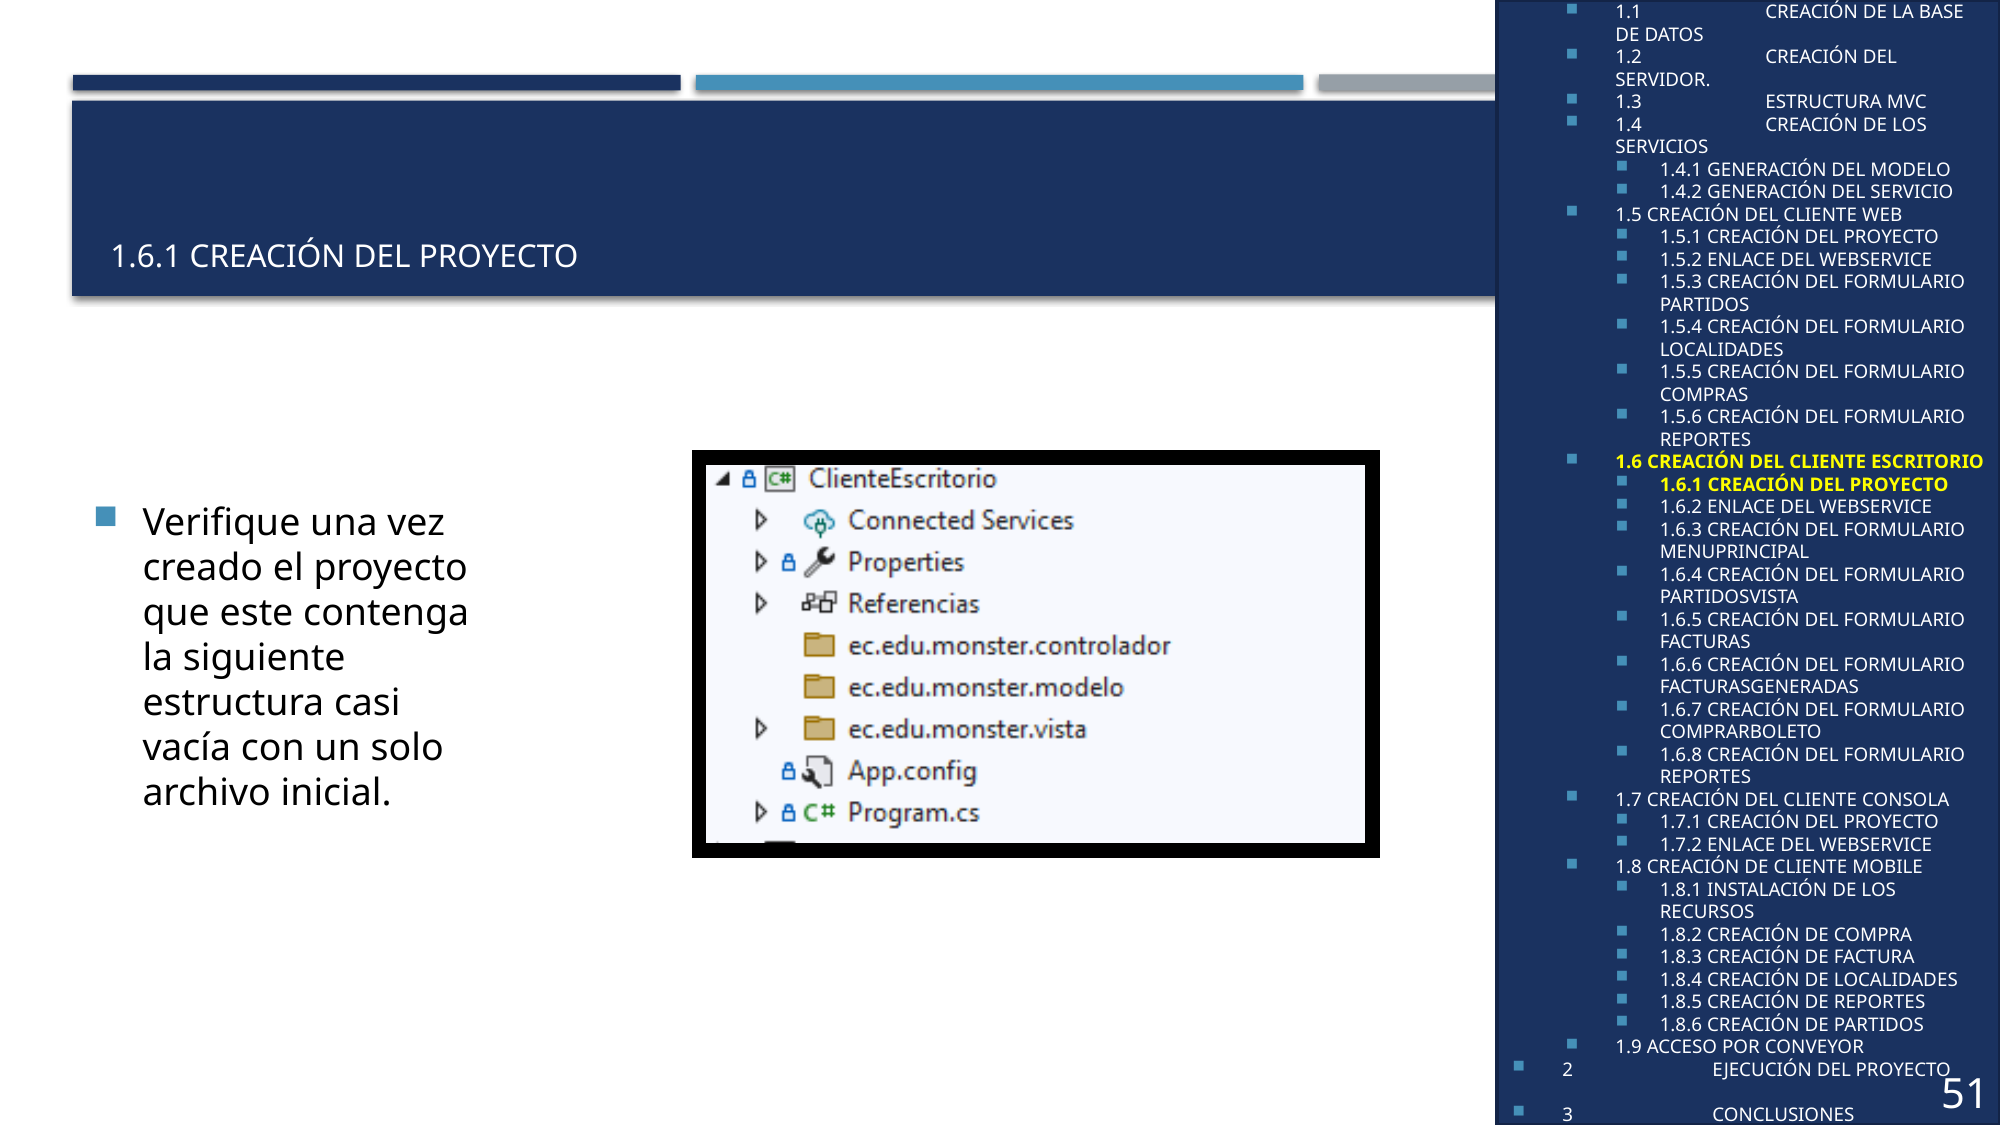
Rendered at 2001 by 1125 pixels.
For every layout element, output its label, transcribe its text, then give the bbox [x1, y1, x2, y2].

title 1.6.1 CREACIÓN DEL PROYECTO [95, 115, 1490, 282]
list Verifique una vez creado el proyecto que este contenga la siguiente estructura casi vacía con un solo archivo inicial. [77, 301, 503, 1010]
picture [705, 463, 1366, 844]
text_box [1496, 0, 2000, 1125]
